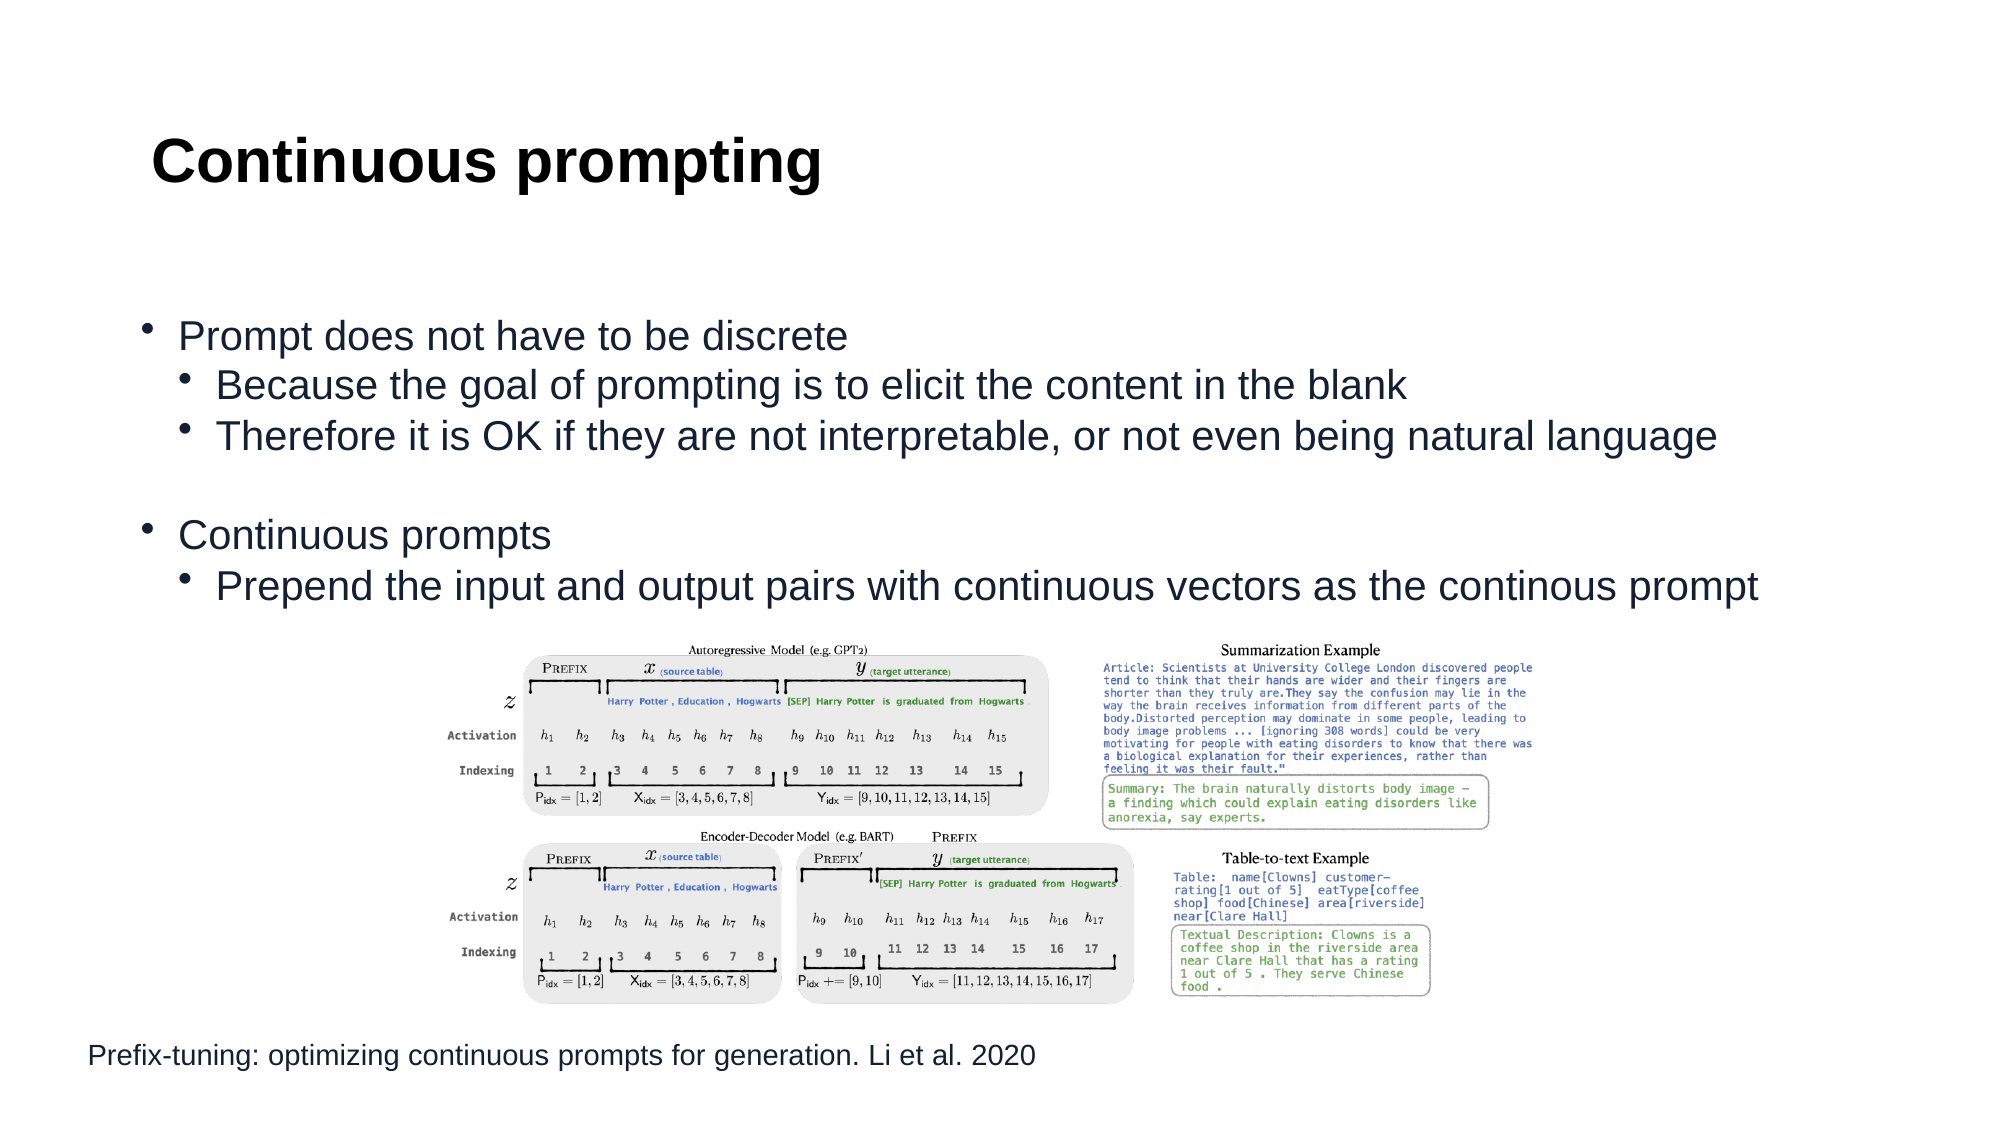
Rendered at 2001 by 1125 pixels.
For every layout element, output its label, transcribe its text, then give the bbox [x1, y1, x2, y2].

title Continuous prompting [148, 117, 1934, 265]
picture [435, 612, 1565, 1027]
text_box Prefix-tuning: optimizing continuous prompts for generation. Li et al. 2020 [84, 1033, 1041, 1074]
list Prompt does not have to be discrete Because the goal of prompting is to elicit the content in the blank Therefore it is OK if they are not interpretable, or not even being natural language Continuous prompts Prepend the input and output pairs with continuous vectors as the continous prompt [137, 305, 1880, 1031]
